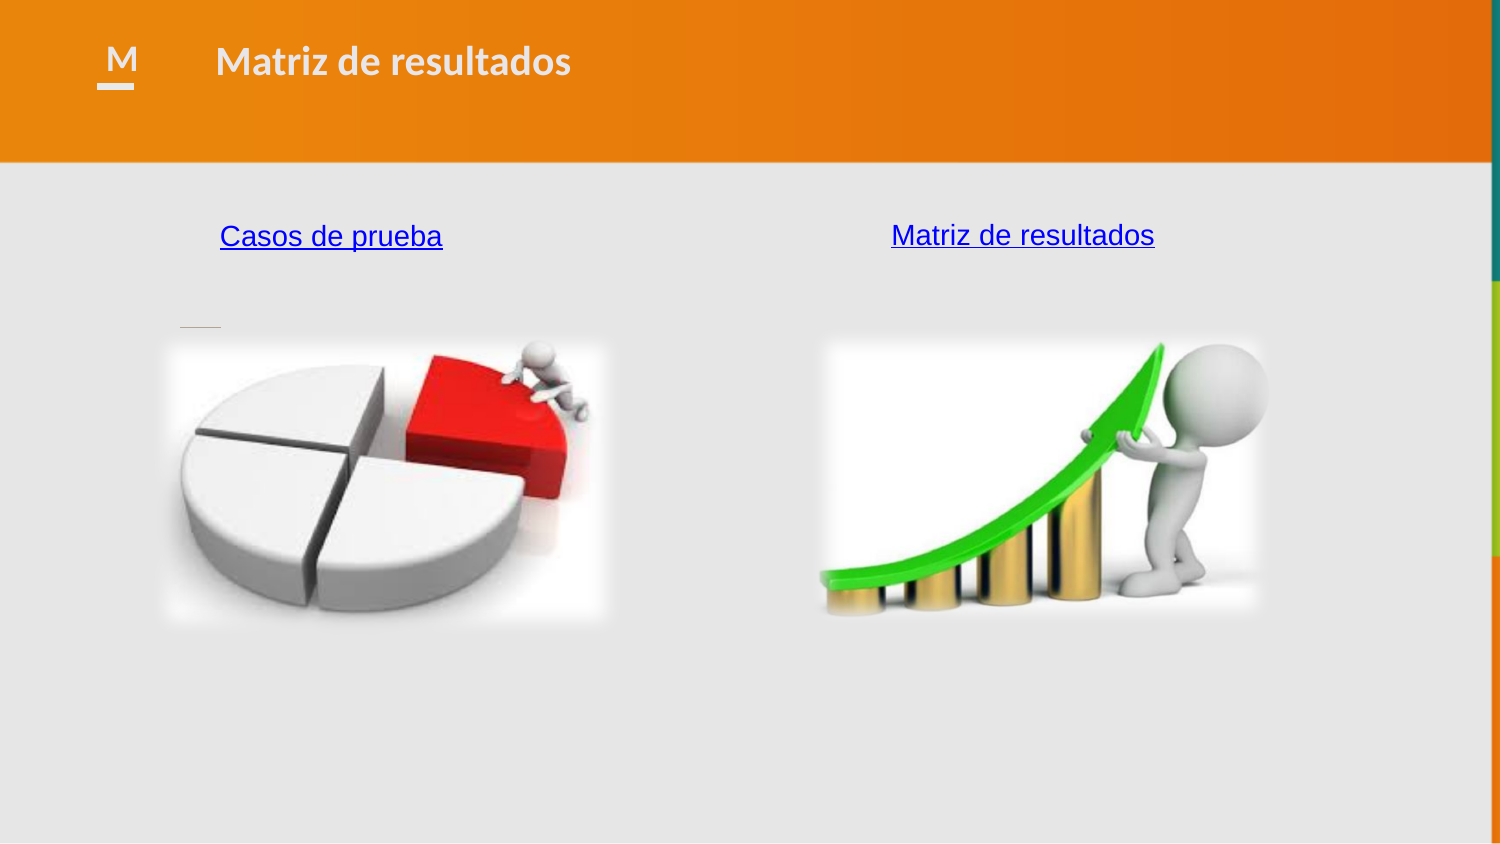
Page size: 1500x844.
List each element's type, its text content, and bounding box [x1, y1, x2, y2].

text_box Matriz de resultados [876, 208, 1257, 259]
text_box M [90, 26, 137, 88]
text_box Matriz de resultados [200, 26, 921, 93]
text_box Casos de prueba [205, 209, 639, 260]
picture [0, 0, 1500, 844]
